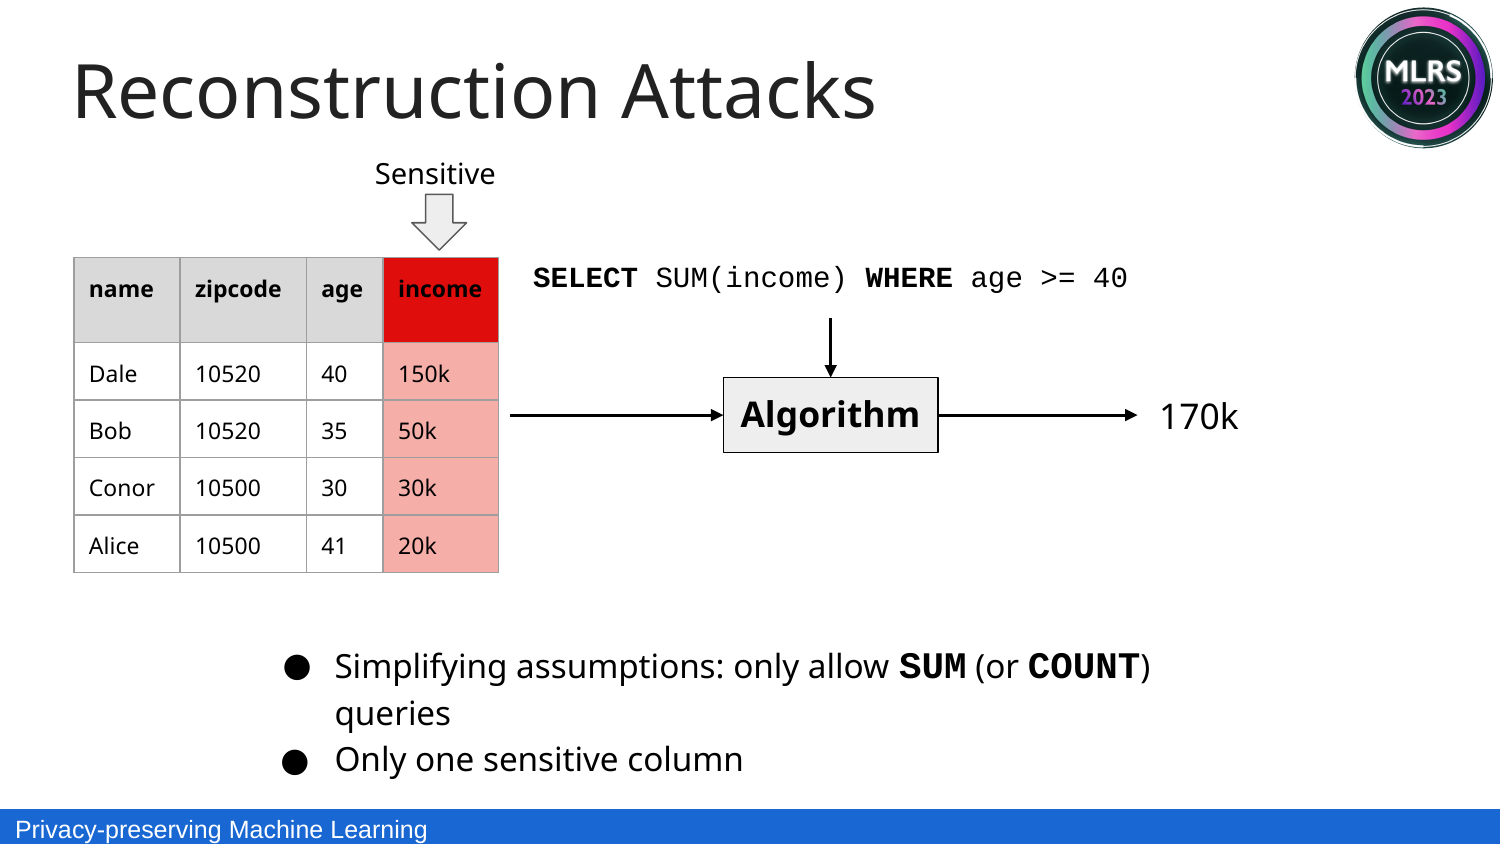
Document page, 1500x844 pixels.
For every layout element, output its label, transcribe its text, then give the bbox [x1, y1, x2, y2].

picture [1375, 7, 1493, 133]
table_cell 35 [307, 401, 382, 457]
table_cell Dale [75, 343, 179, 399]
table_cell 10500 [181, 516, 306, 572]
table_cell 150k [384, 343, 498, 399]
table_cell Alice [75, 516, 179, 572]
table_header name [75, 258, 179, 342]
table_header age [307, 258, 382, 342]
table_cell 50k [384, 401, 498, 457]
table_cell 10500 [181, 458, 306, 514]
table_cell 30 [307, 458, 382, 514]
table_cell 20k [384, 516, 498, 572]
table_cell 10520 [181, 401, 306, 457]
table_cell 41 [307, 516, 382, 572]
table_header zipcode [181, 258, 306, 342]
table_cell 30k [384, 458, 498, 514]
text_box Reconstruction Attacks [55, 28, 1467, 149]
table_cell Bob [75, 401, 179, 457]
table_cell 10520 [181, 343, 306, 399]
text_box Simplifying assumptions: only allow SUM (or COUNT) queries Only one sensitive column [244, 619, 1256, 763]
text_box [411, 194, 467, 251]
table_cell Conor [75, 458, 179, 514]
text_box 170k [1135, 354, 1263, 476]
text_box SELECT SUM(income) WHERE age >= 40 [489, 243, 1172, 319]
text_box Algorithm [723, 377, 938, 453]
text_box Sensitive [354, 142, 524, 202]
table_cell 40 [307, 343, 382, 399]
table_header income [384, 258, 498, 342]
